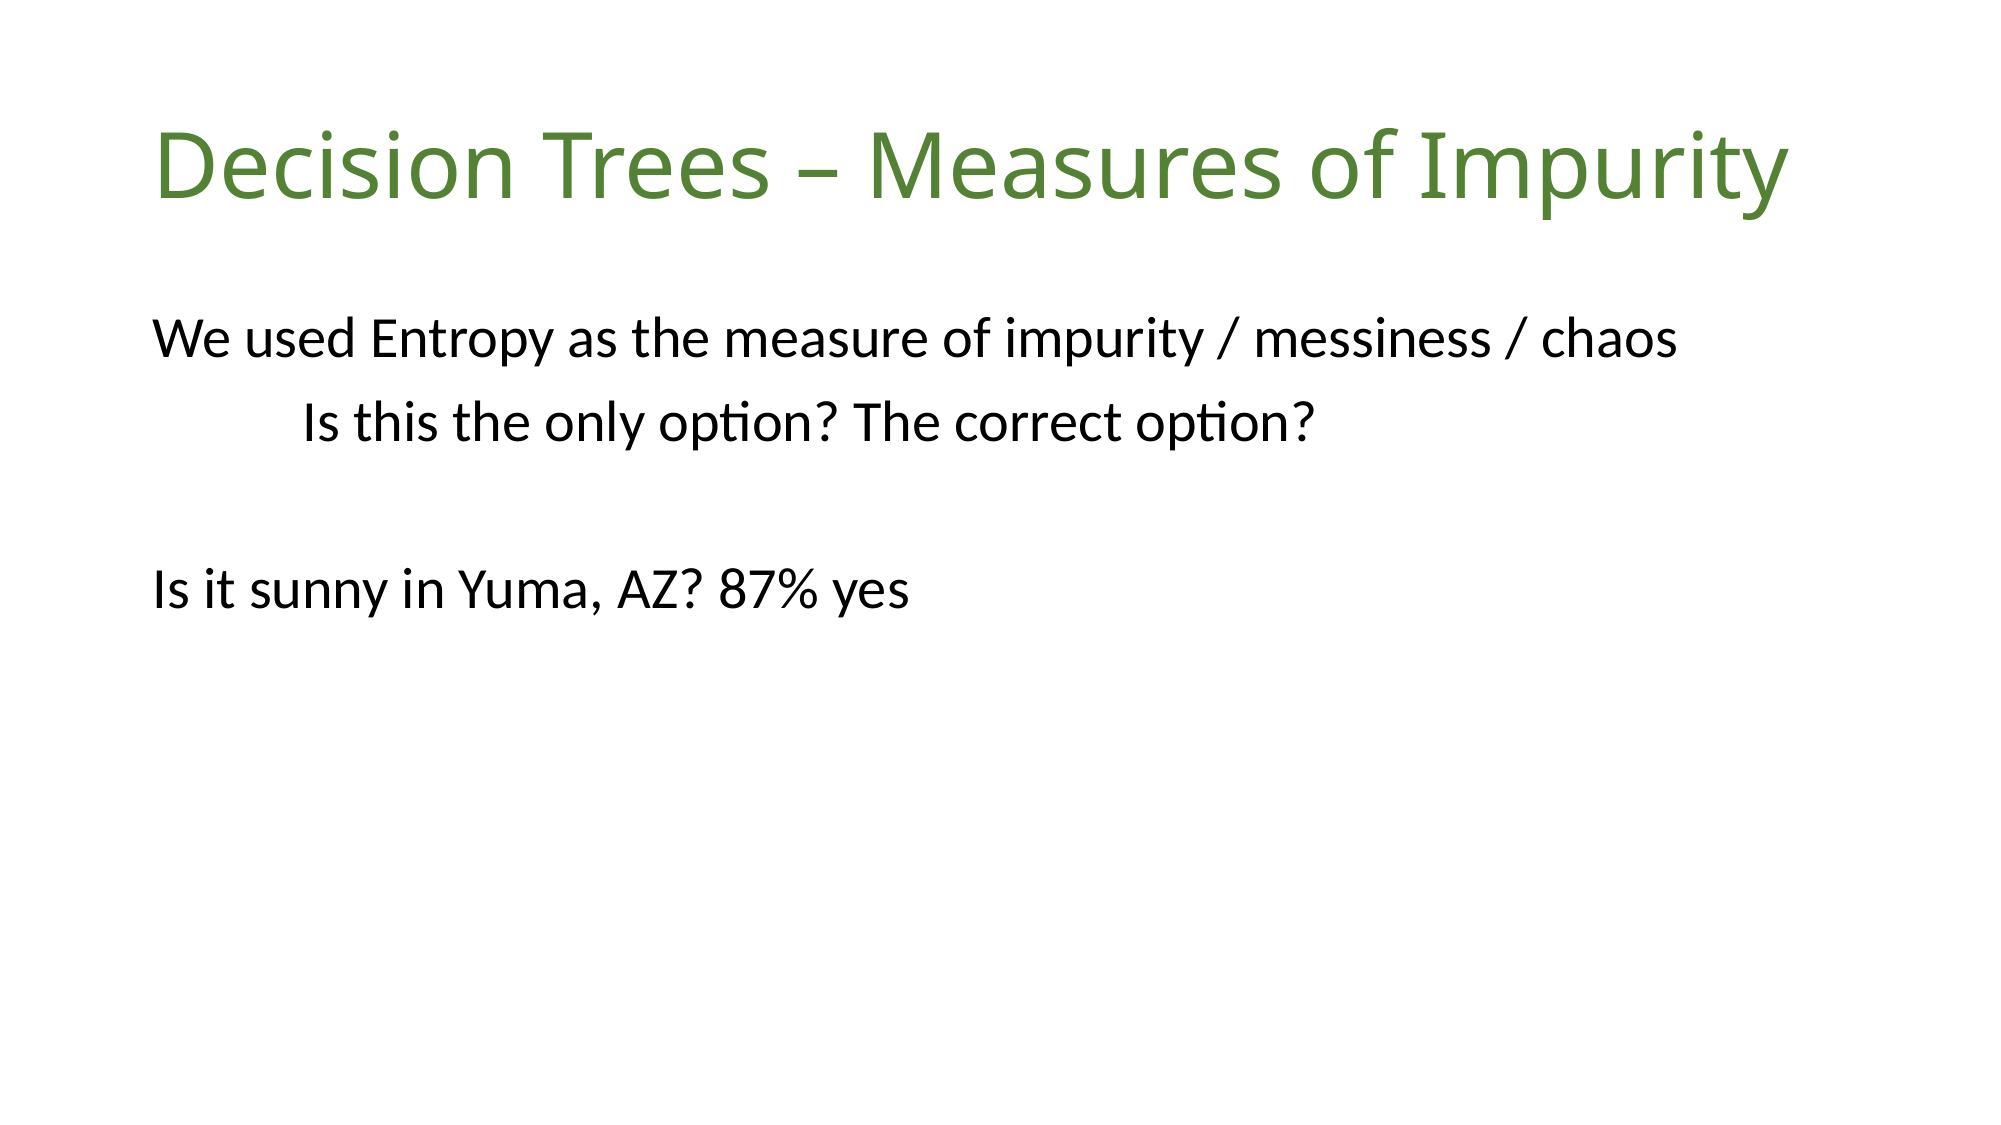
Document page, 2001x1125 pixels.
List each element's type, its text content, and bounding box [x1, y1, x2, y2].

title Decision Trees – Measures of Impurity [137, 59, 1863, 278]
list We used Entropy as the measure of impurity / messiness / chaos Is this the only option? The correct option? Is it sunny in Yuma, AZ? 87% yes [137, 299, 1863, 1014]
